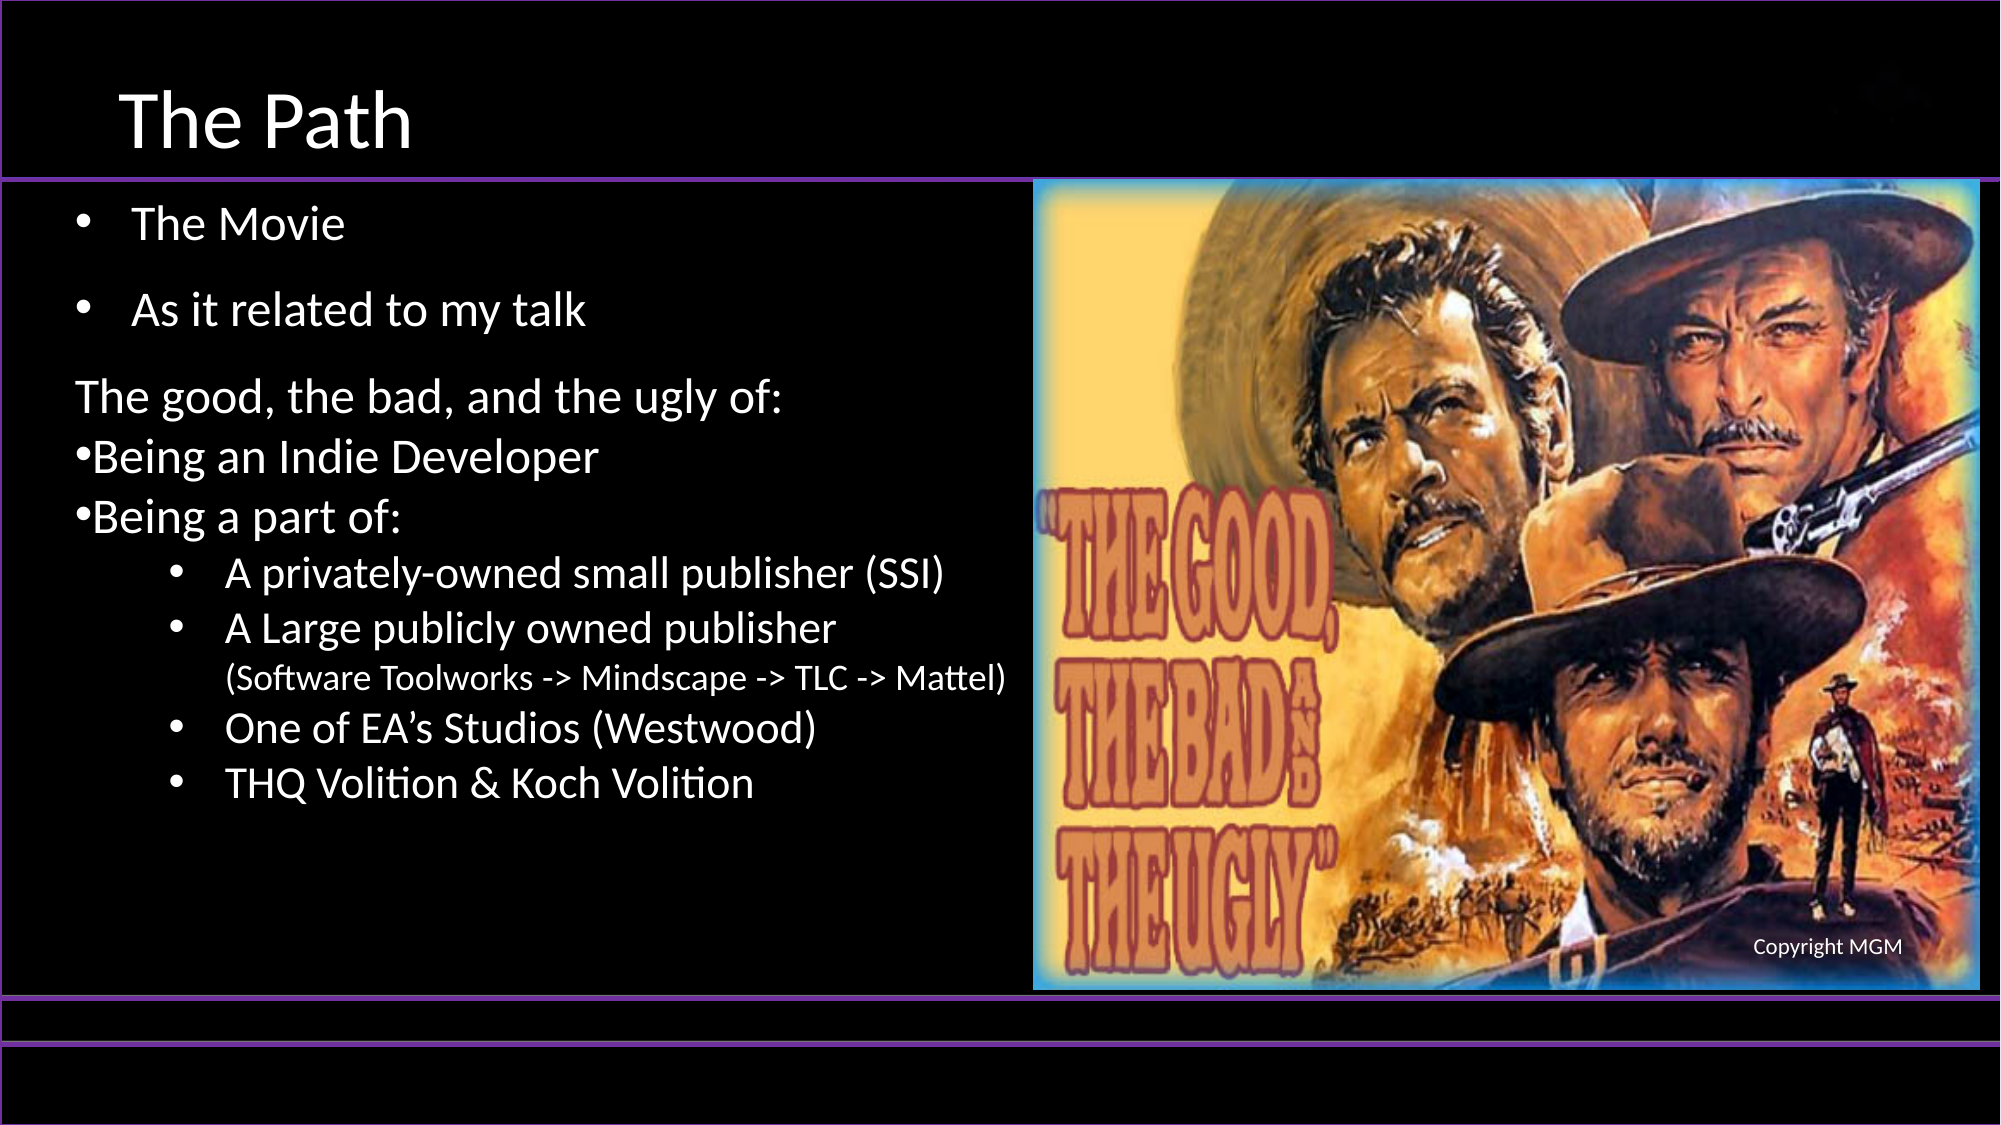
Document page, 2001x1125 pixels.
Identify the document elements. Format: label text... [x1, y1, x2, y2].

picture [0, 0, 2001, 1125]
text_box The Movie As it related to my talk The good, the bad, and the ugly of: Being an Indie Developer Being a part of: A privately-owned small publisher (SSI) A Large publicly owned publisher (Software Toolworks -> Mindscape -> TLC -> Mattel) One of EA’s Studios (Westwood) THQ Volition & Koch Volition [60, 183, 1033, 842]
text_box The Path [103, 58, 430, 173]
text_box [1033, 179, 1980, 990]
